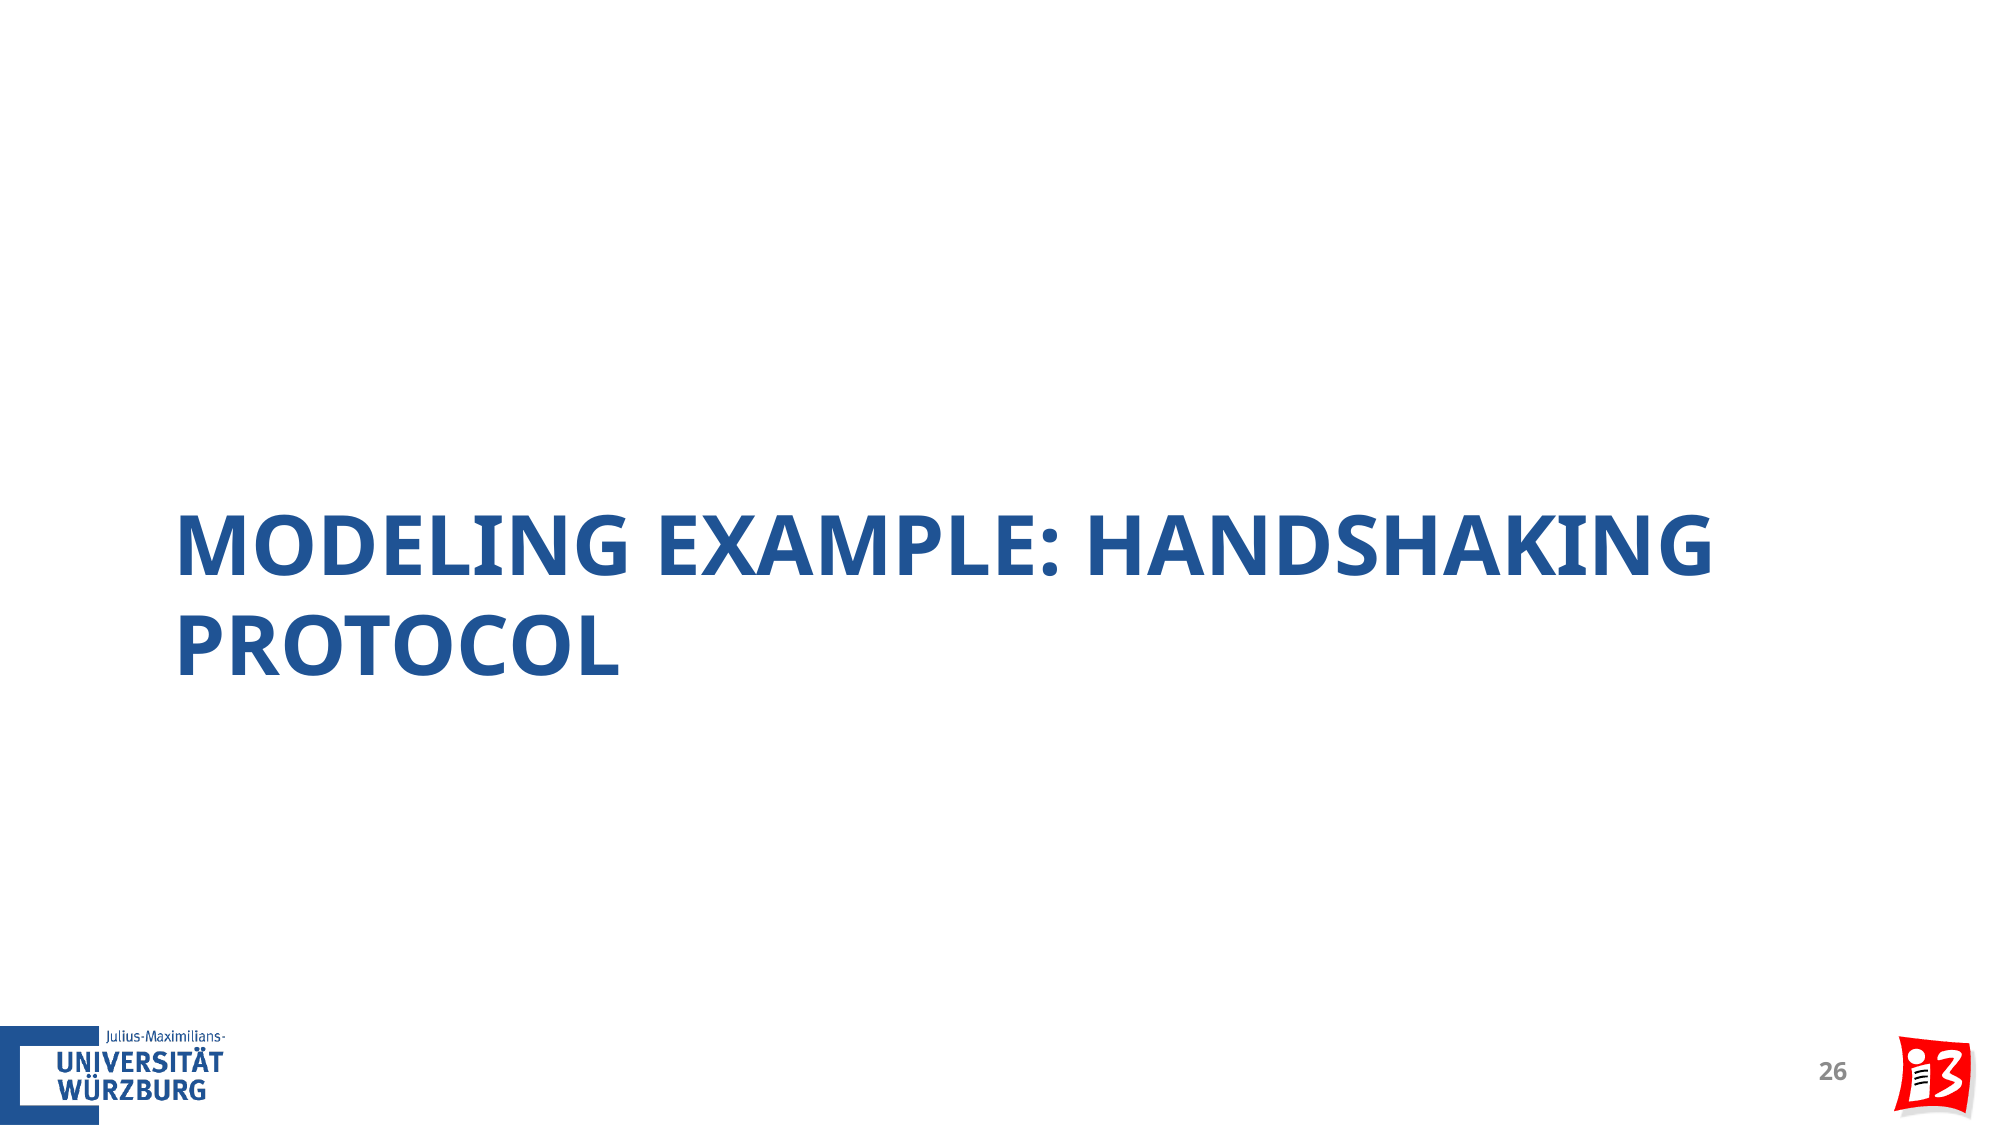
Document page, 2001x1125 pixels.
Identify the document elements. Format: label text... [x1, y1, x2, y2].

title Modeling Example: Handshaking Protocol [157, 362, 1859, 701]
picture [0, 1026, 225, 1125]
slide_number 26 [1412, 1042, 1863, 1103]
